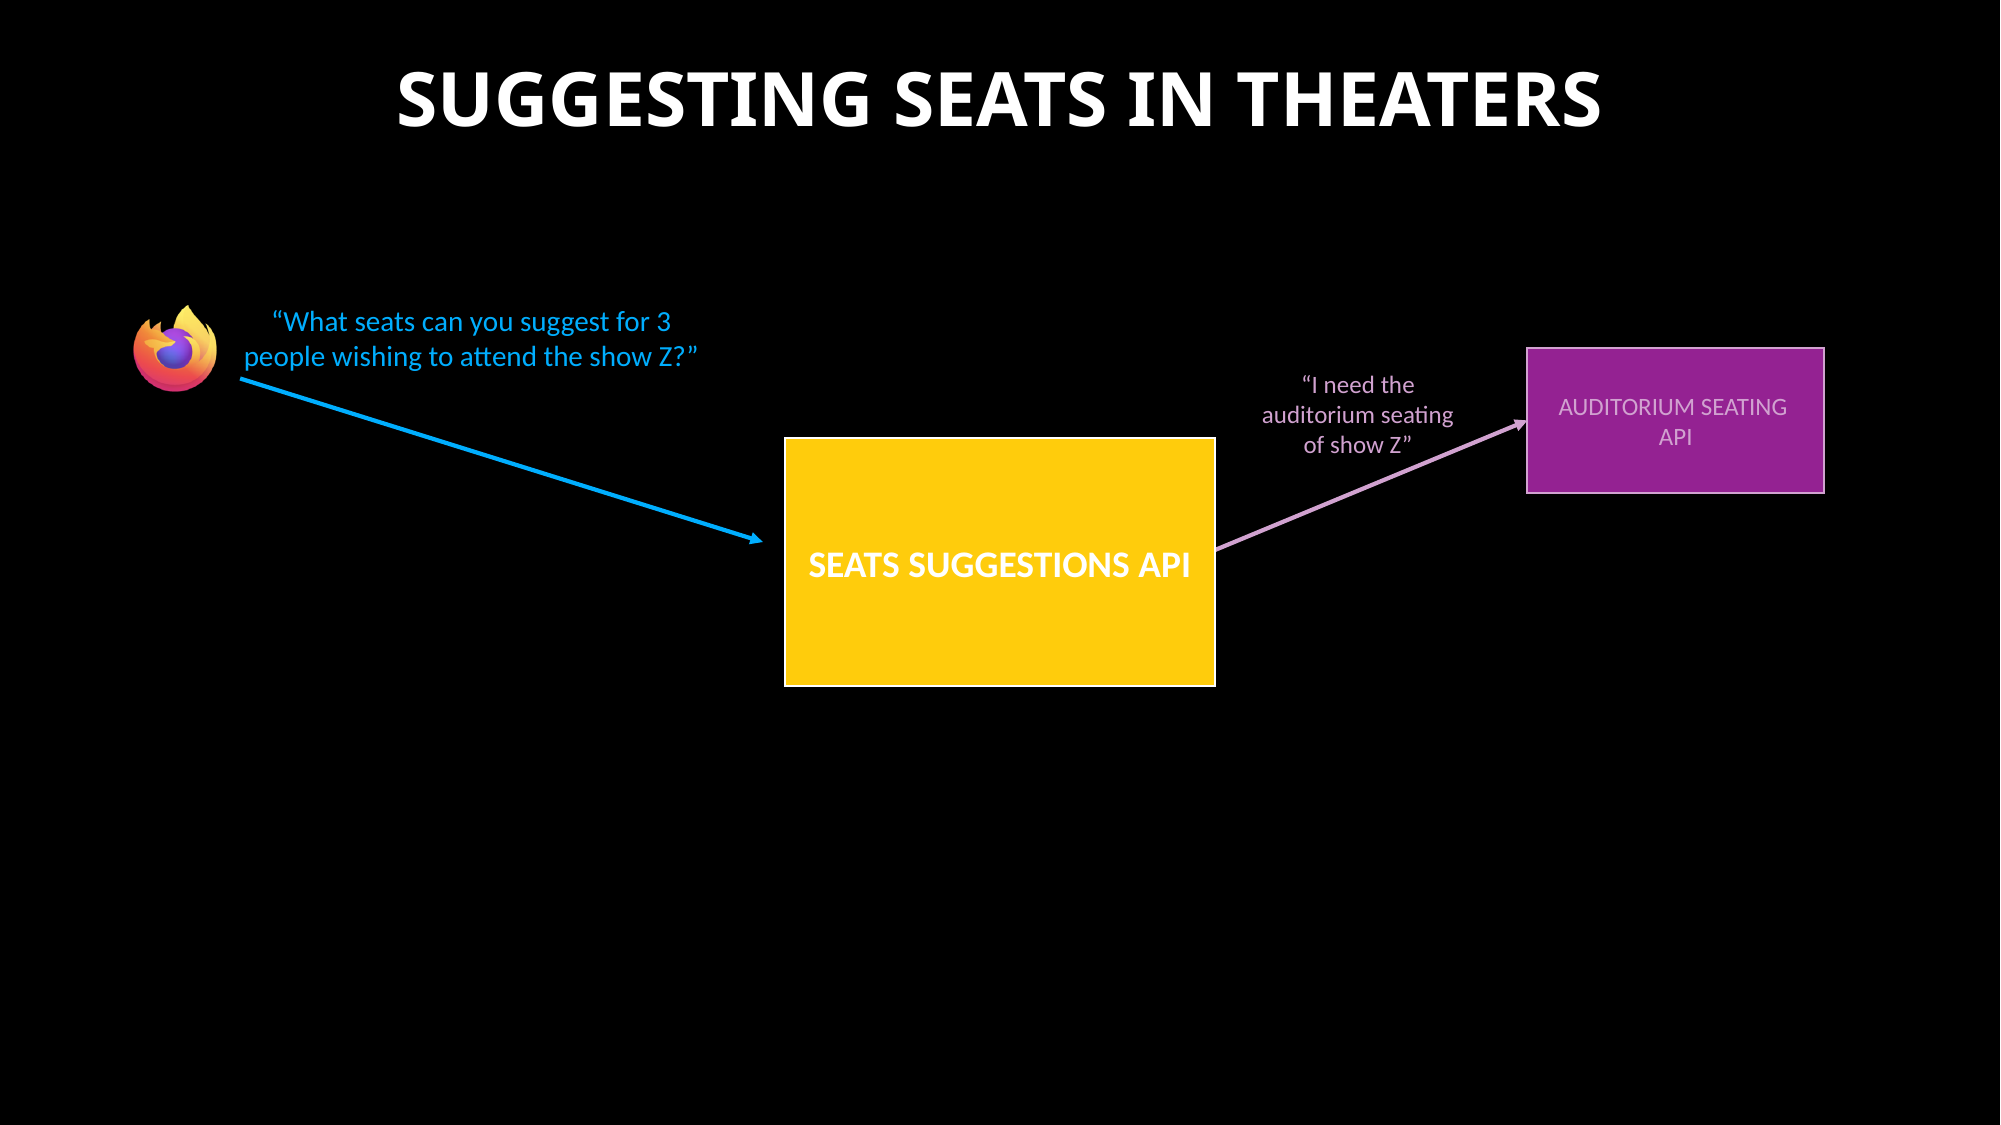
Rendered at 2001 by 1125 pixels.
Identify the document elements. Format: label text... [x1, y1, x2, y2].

text_box “What seats can you suggest for 3 people wishing to attend the show Z?” [224, 294, 725, 380]
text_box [1215, 420, 1528, 550]
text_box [240, 378, 763, 543]
text_box Auditorium Seating API [1526, 347, 1825, 494]
text_box Seats Suggestions API [784, 437, 1216, 687]
text_box Suggesting seats in Theaters [27, 43, 1973, 149]
text_box “I need the auditorium seating of show Z” [1243, 361, 1473, 420]
picture [127, 294, 224, 401]
